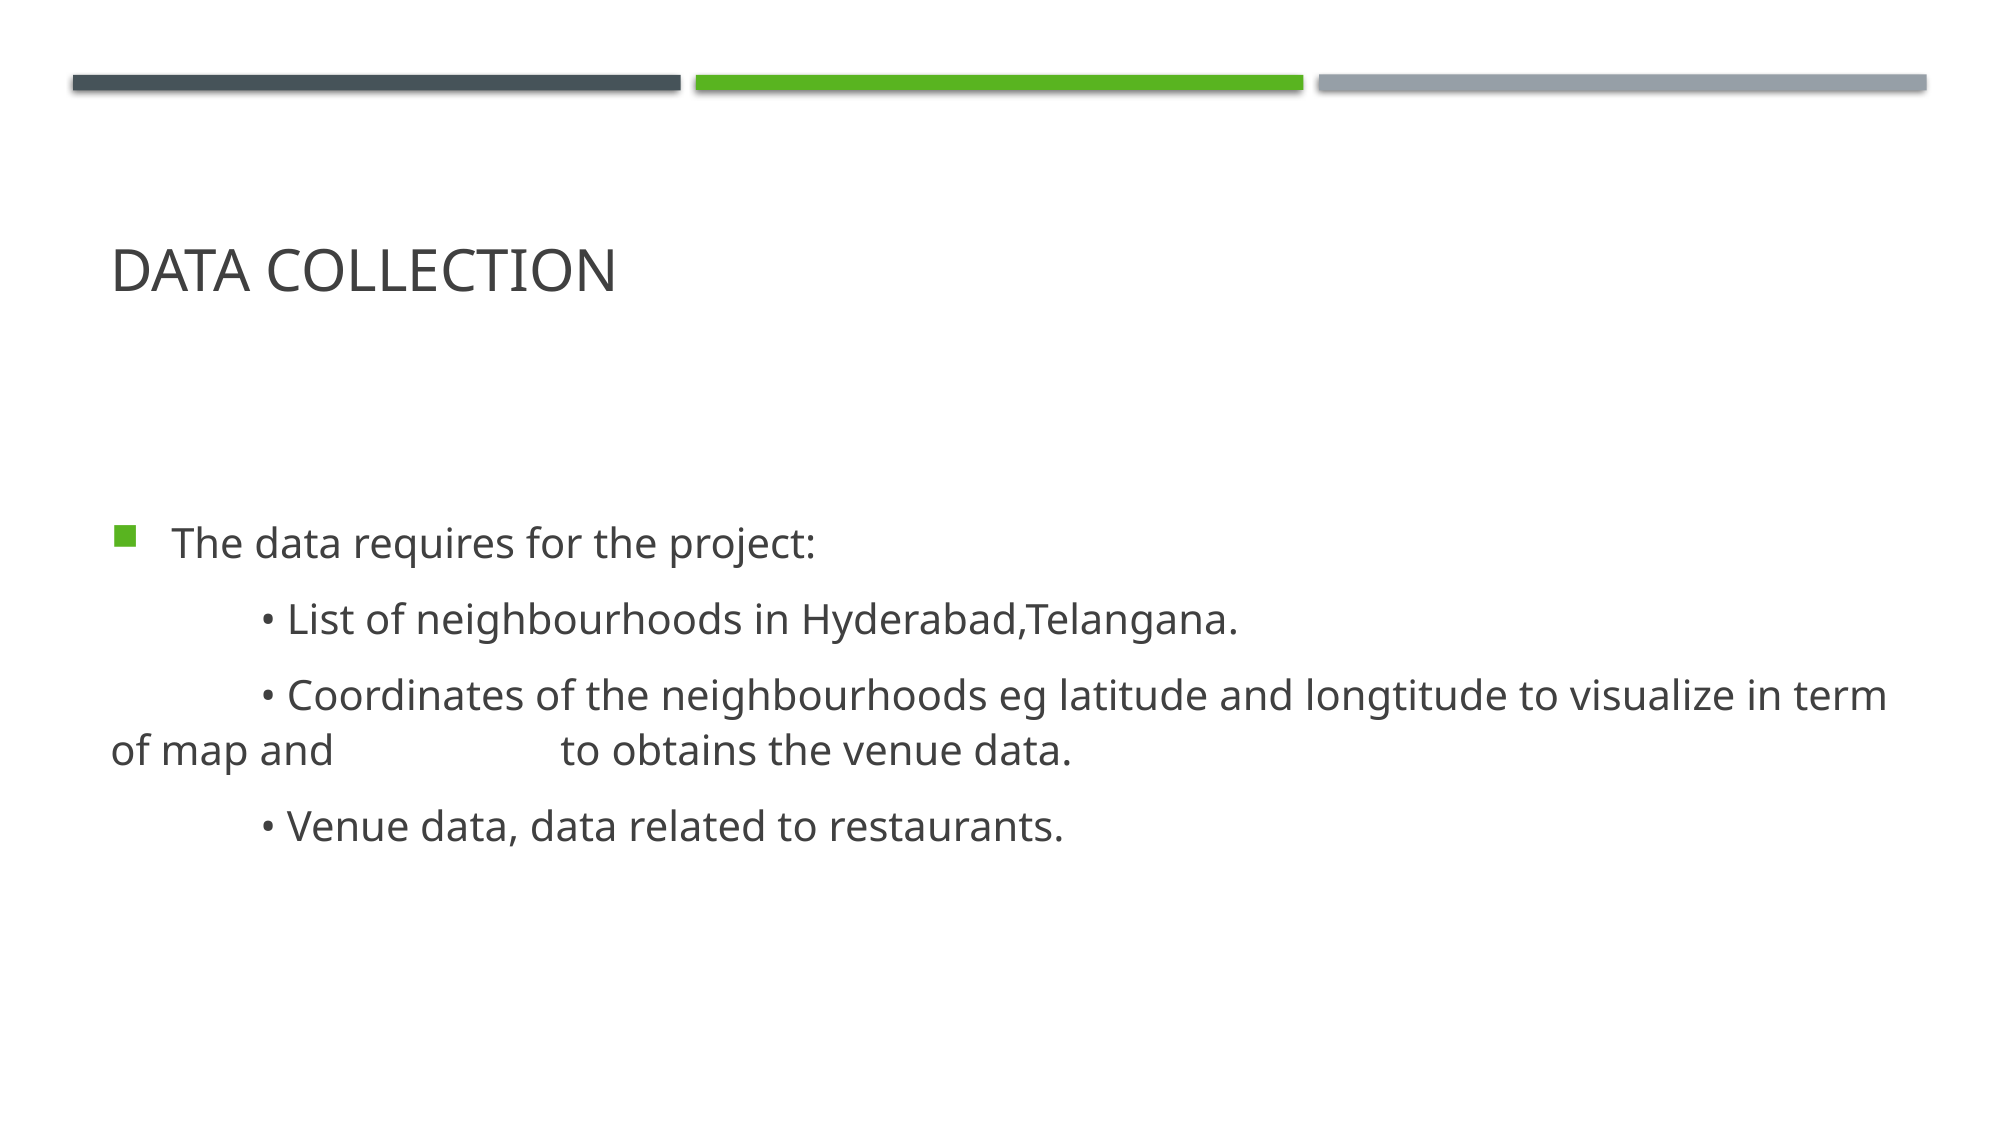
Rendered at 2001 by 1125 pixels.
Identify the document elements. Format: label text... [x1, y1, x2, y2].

title Data Collection [95, 115, 1905, 311]
list The data requires for the project: • List of neighbourhoods in Hyderabad,Telangana. • Coordinates of the neighbourhoods eg latitude and longtitude to visualize in term of map and to obtains the venue data. • Venue data, data related to restaurants. [95, 383, 1905, 981]
